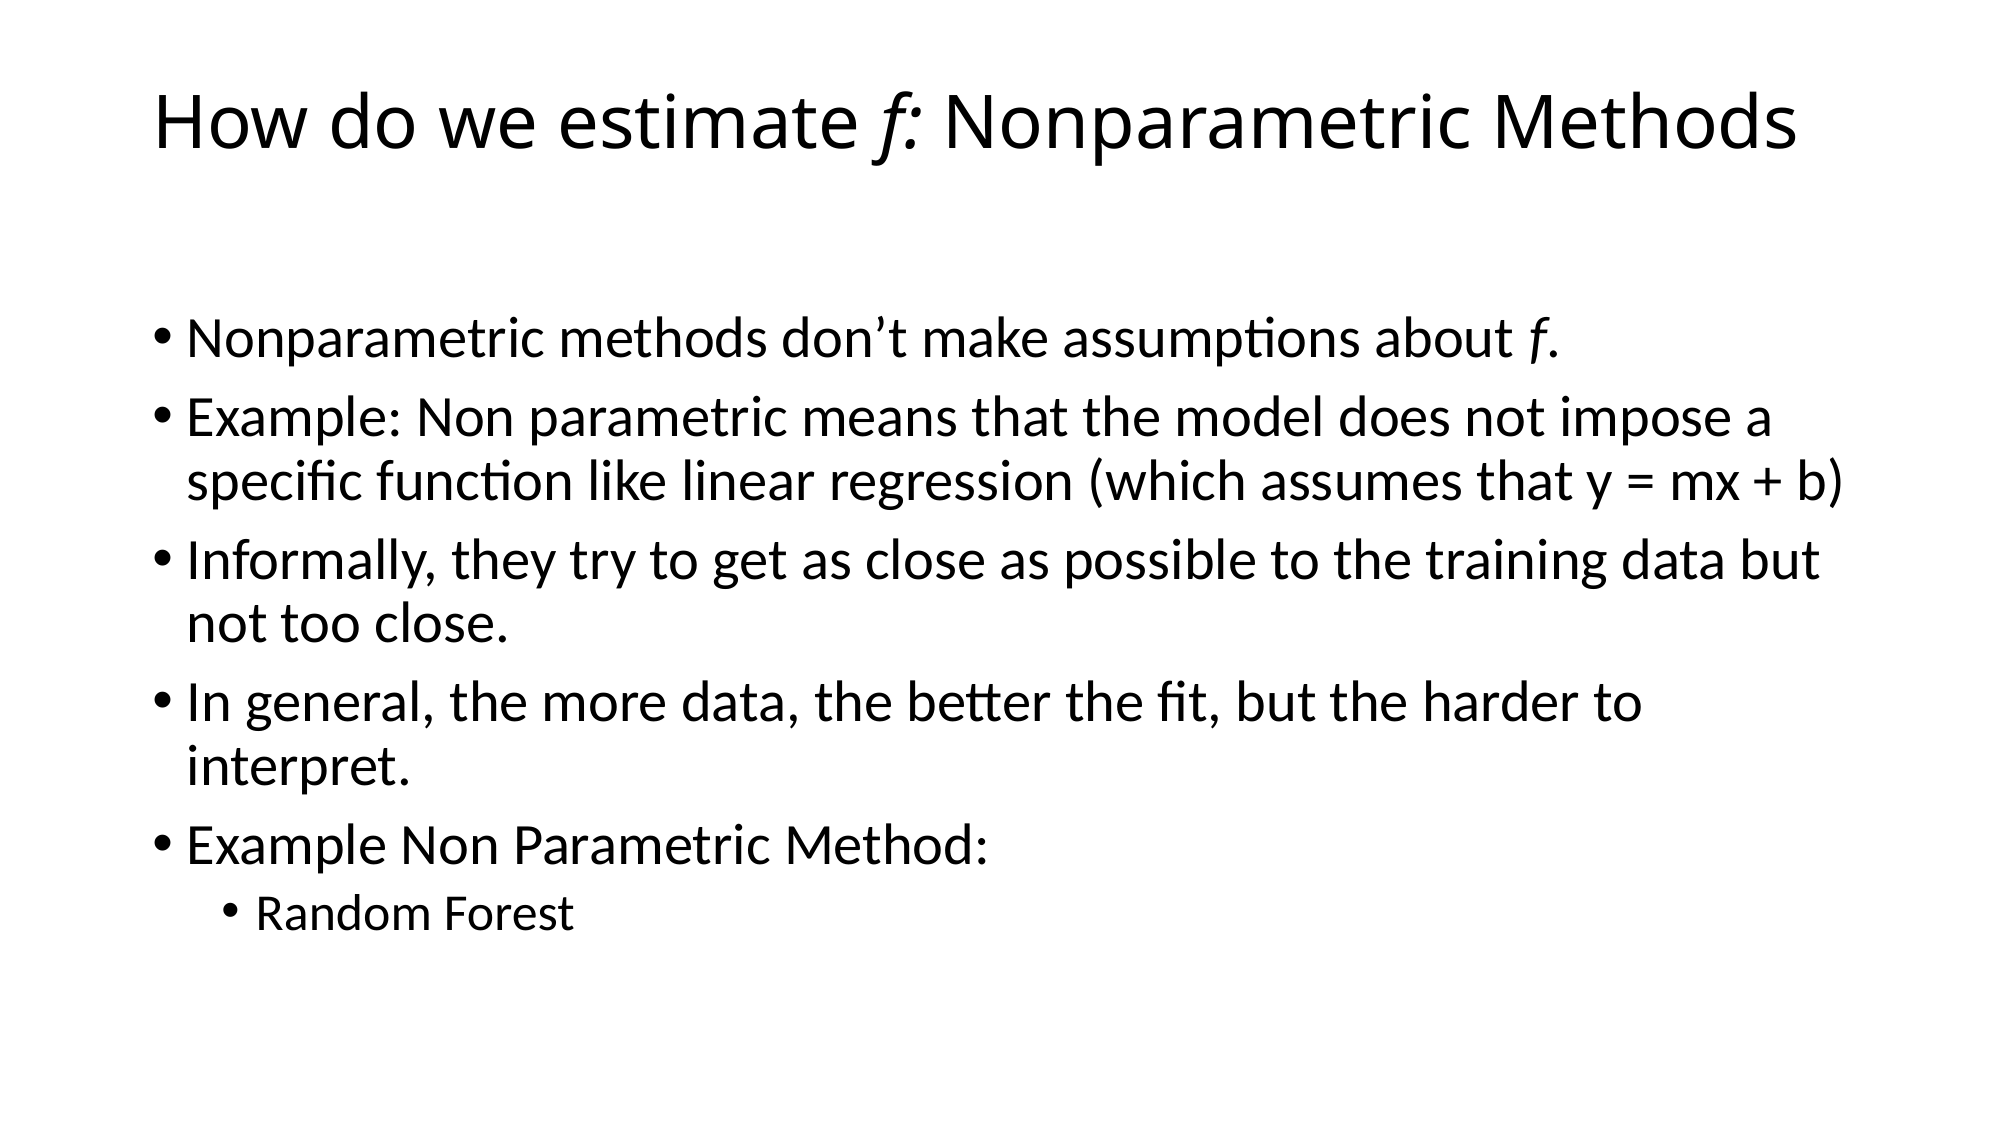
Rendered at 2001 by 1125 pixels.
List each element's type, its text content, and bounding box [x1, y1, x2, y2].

list Nonparametric methods don’t make assumptions about f. Example: Non parametric means that the model does not impose a specific function like linear regression (which assumes that y = mx + b) Informally, they try to get as close as possible to the training data but not too close. In general, the more data, the better the fit, but the harder to interpret. Example Non Parametric Method: Random Forest [137, 299, 1863, 1014]
title How do we estimate f: Nonparametric Methods [137, 59, 1863, 278]
